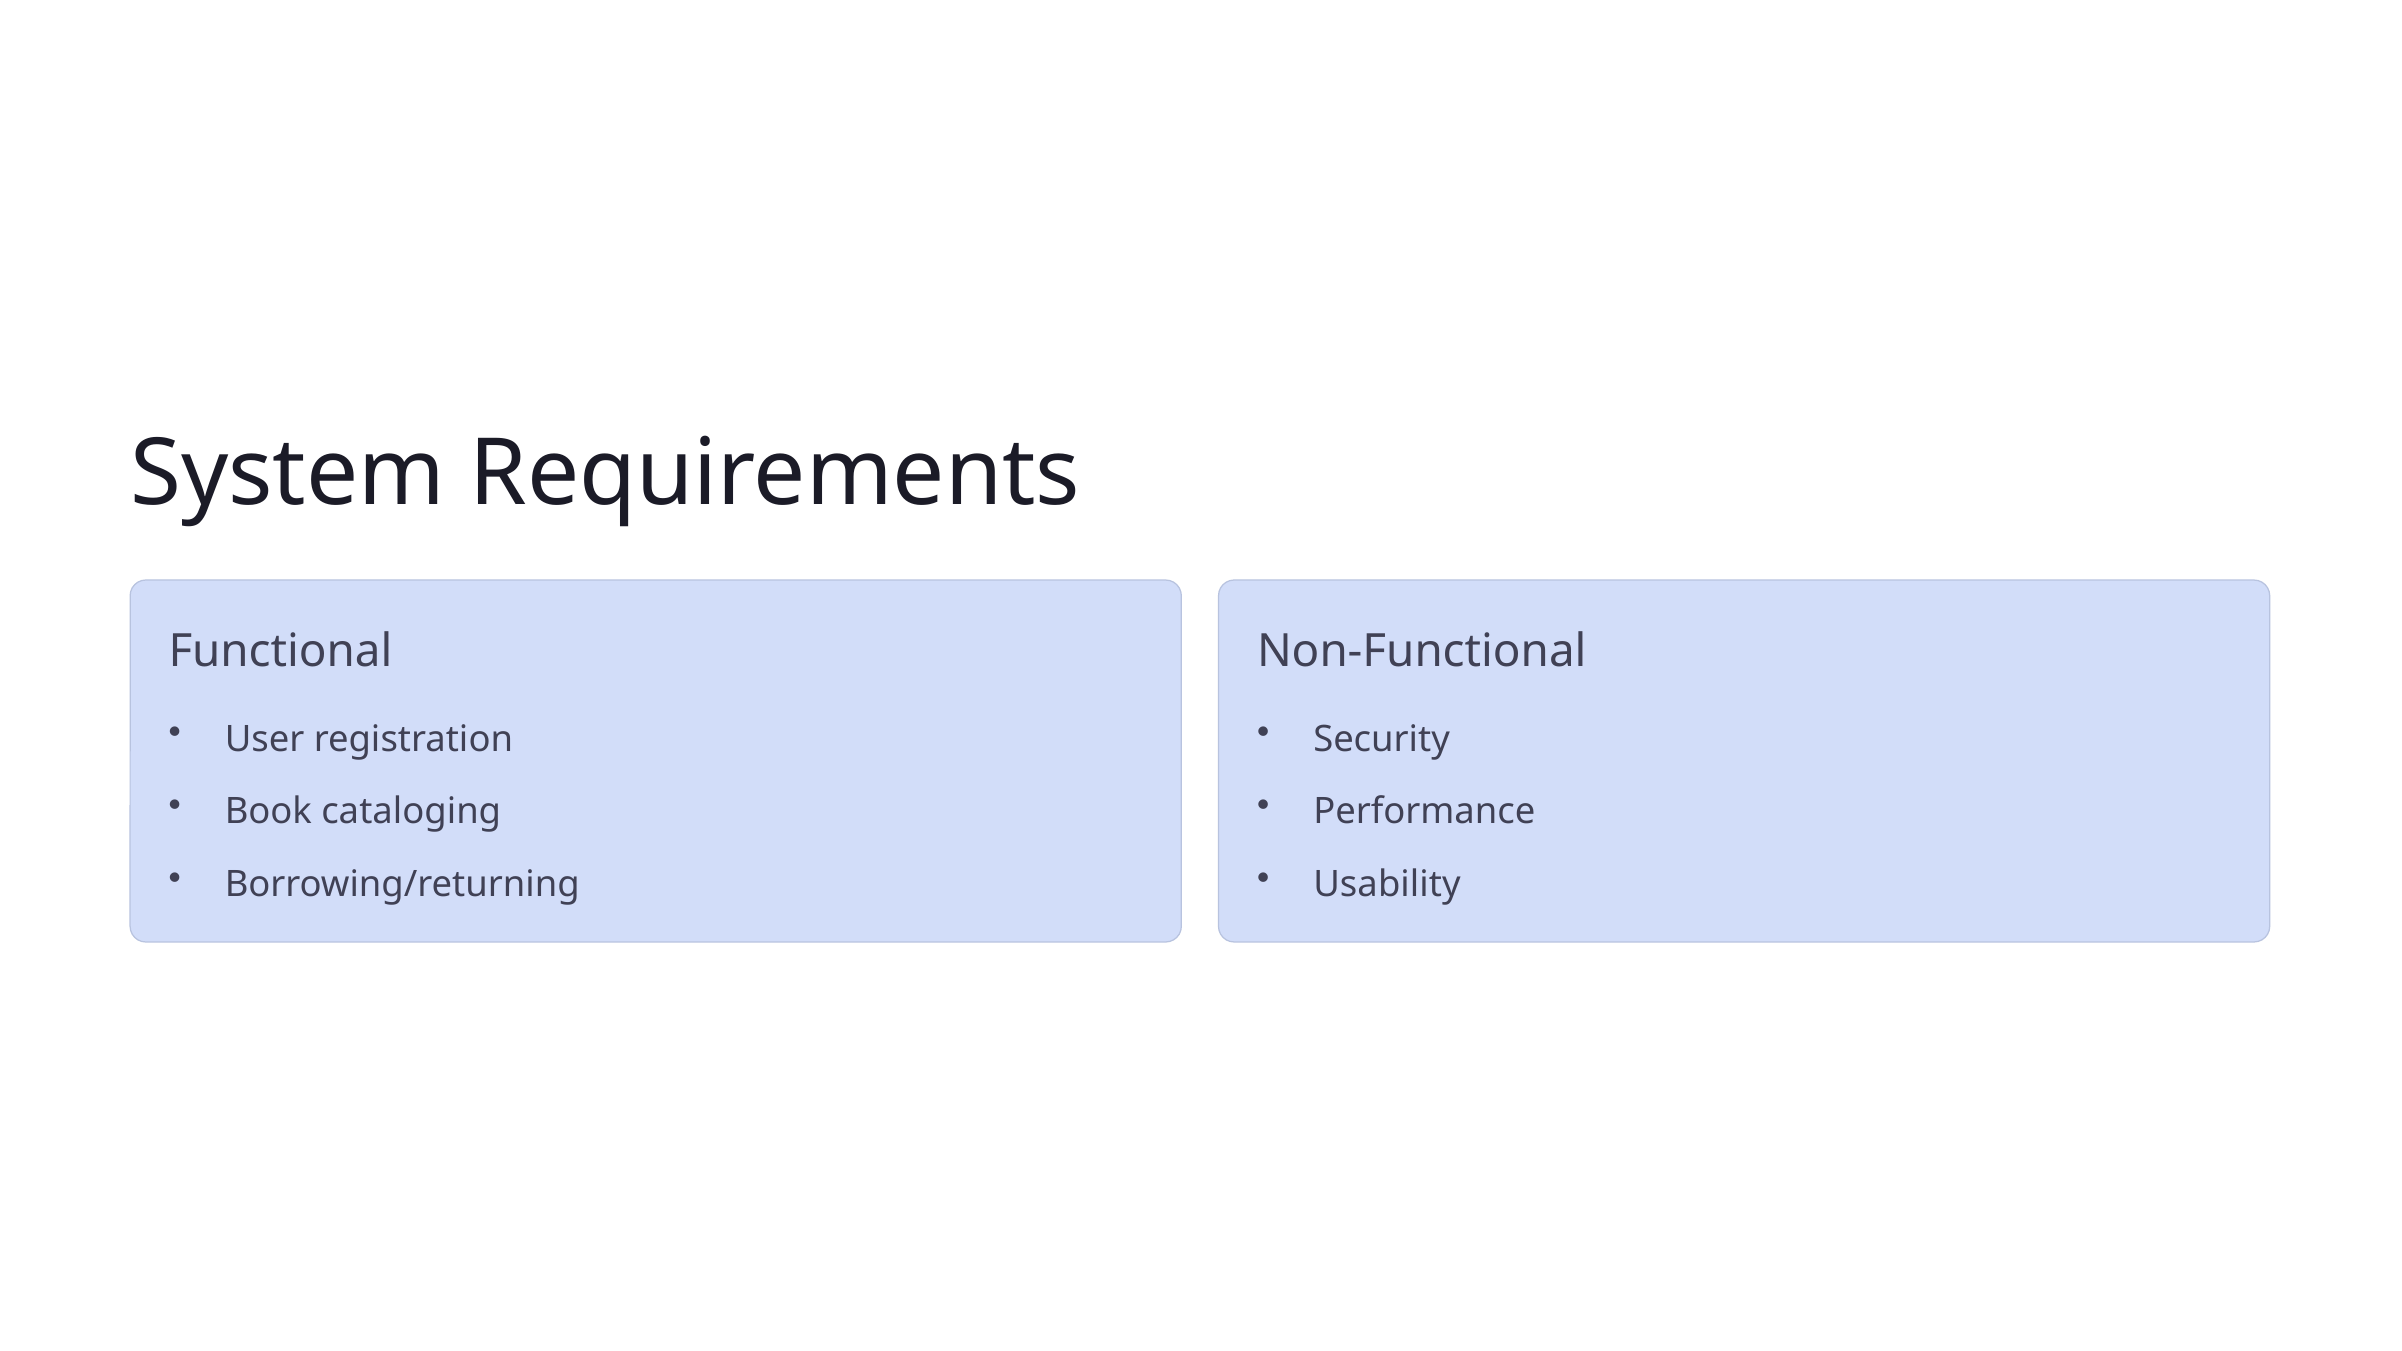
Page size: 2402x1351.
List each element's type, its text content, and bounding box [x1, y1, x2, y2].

text_box User registration [168, 698, 1143, 759]
text_box System Requirements [130, 407, 1154, 525]
text_box Borrowing/returning [168, 843, 1143, 904]
text_box Usability [1256, 843, 2232, 904]
text_box [130, 579, 1182, 942]
text_box Security [1256, 698, 2232, 759]
text_box Book cataloging [168, 771, 1143, 831]
text_box [1218, 579, 2270, 942]
text_box Non-Functional [1256, 618, 1723, 677]
text_box Performance [1256, 771, 2232, 831]
text_box Functional [168, 618, 634, 677]
